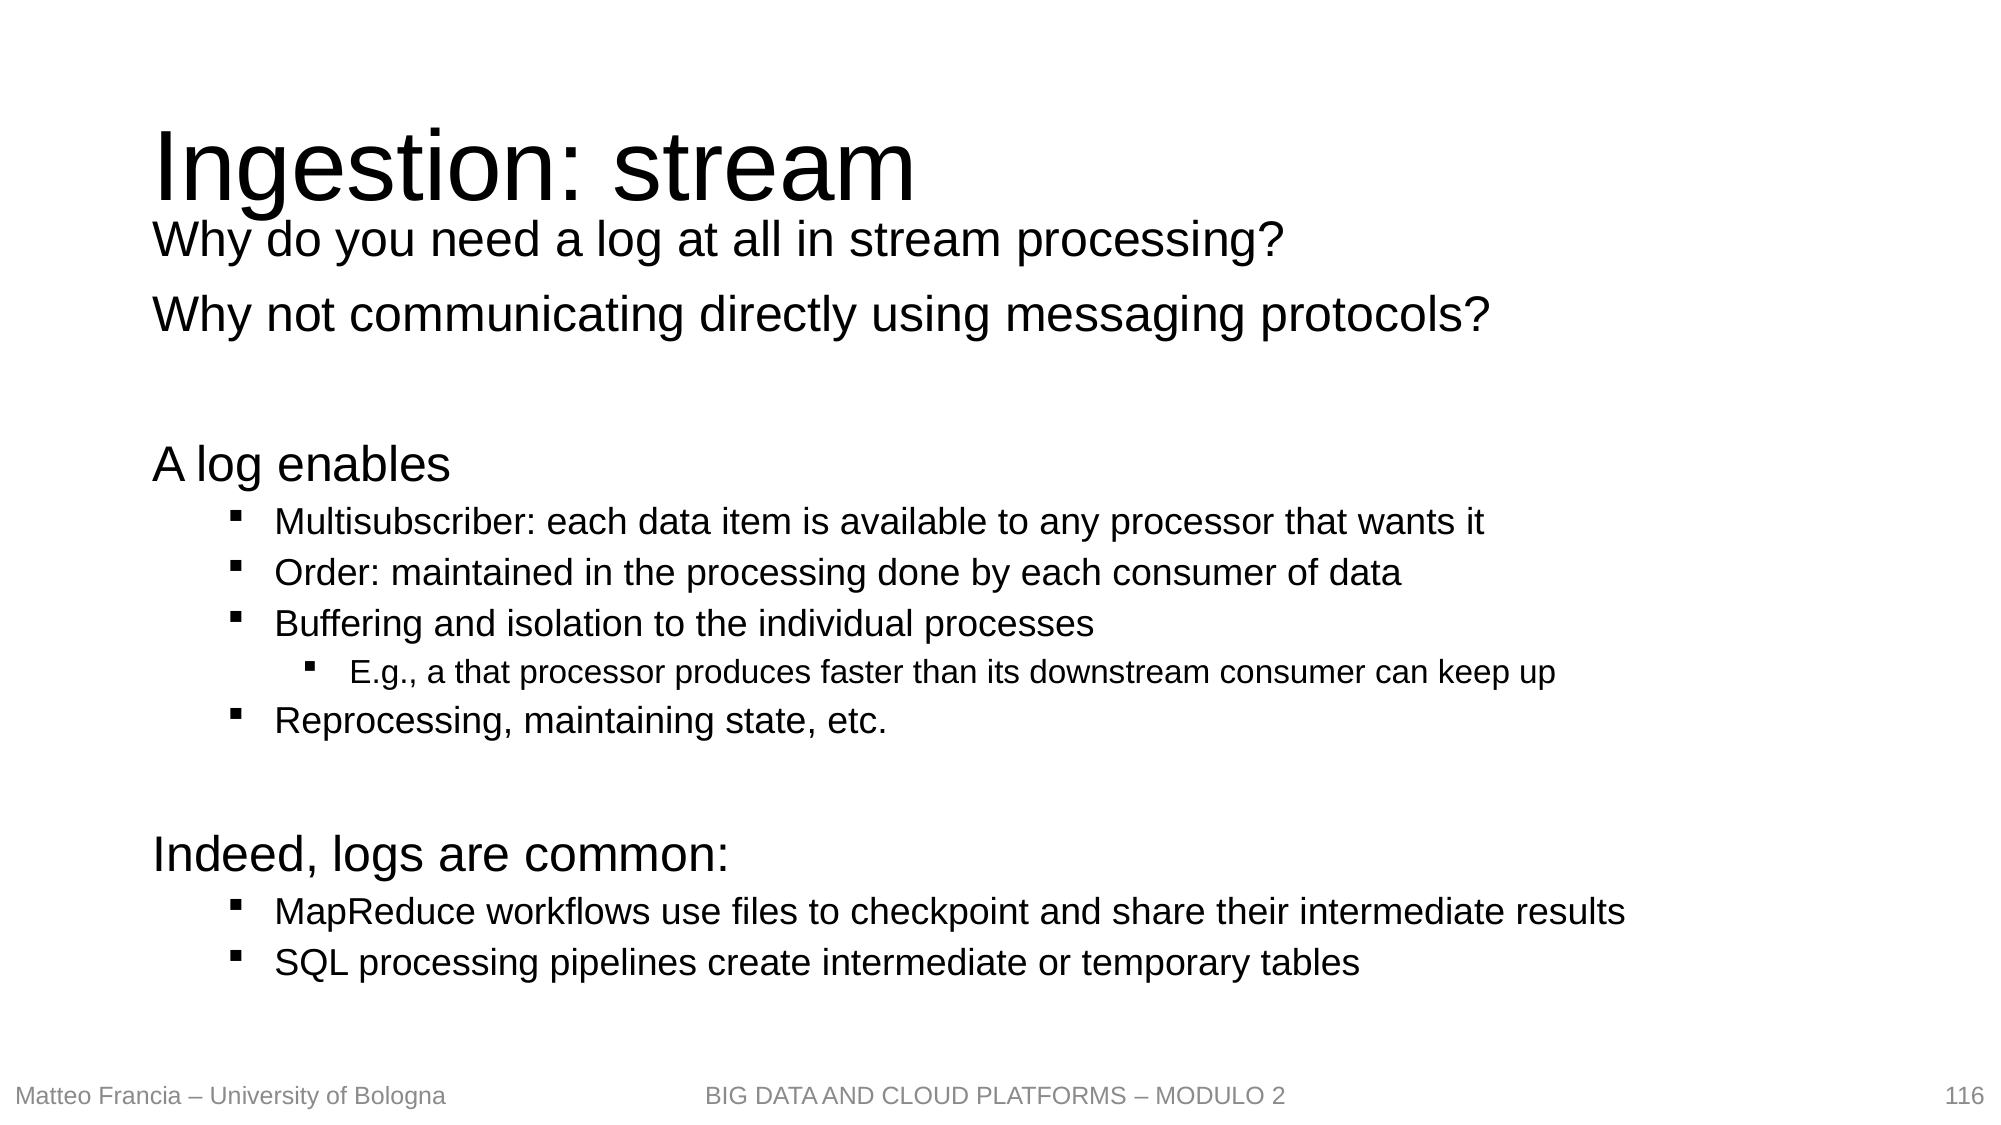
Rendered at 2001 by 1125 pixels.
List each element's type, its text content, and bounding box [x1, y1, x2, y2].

slide_number 116 [1550, 1065, 2000, 1125]
footer Matteo Francia – University of Bologna [0, 1065, 466, 1125]
list Why do you need a log at all in stream processing? Why not communicating directly using messaging protocols? A log enables Multisubscriber: each data item is available to any processor that wants it Order: maintained in the processing done by each consumer of data Buffering and isolation to the individual processes E.g., a that processor produces faster than its downstream consumer can keep up Reprocessing, maintaining state, etc. Indeed, logs are common: MapReduce workflows use files to checkpoint and share their intermediate results SQL processing pipelines create intermediate or temporary tables [137, 278, 1863, 993]
title Ingestion: stream [137, 59, 1863, 278]
